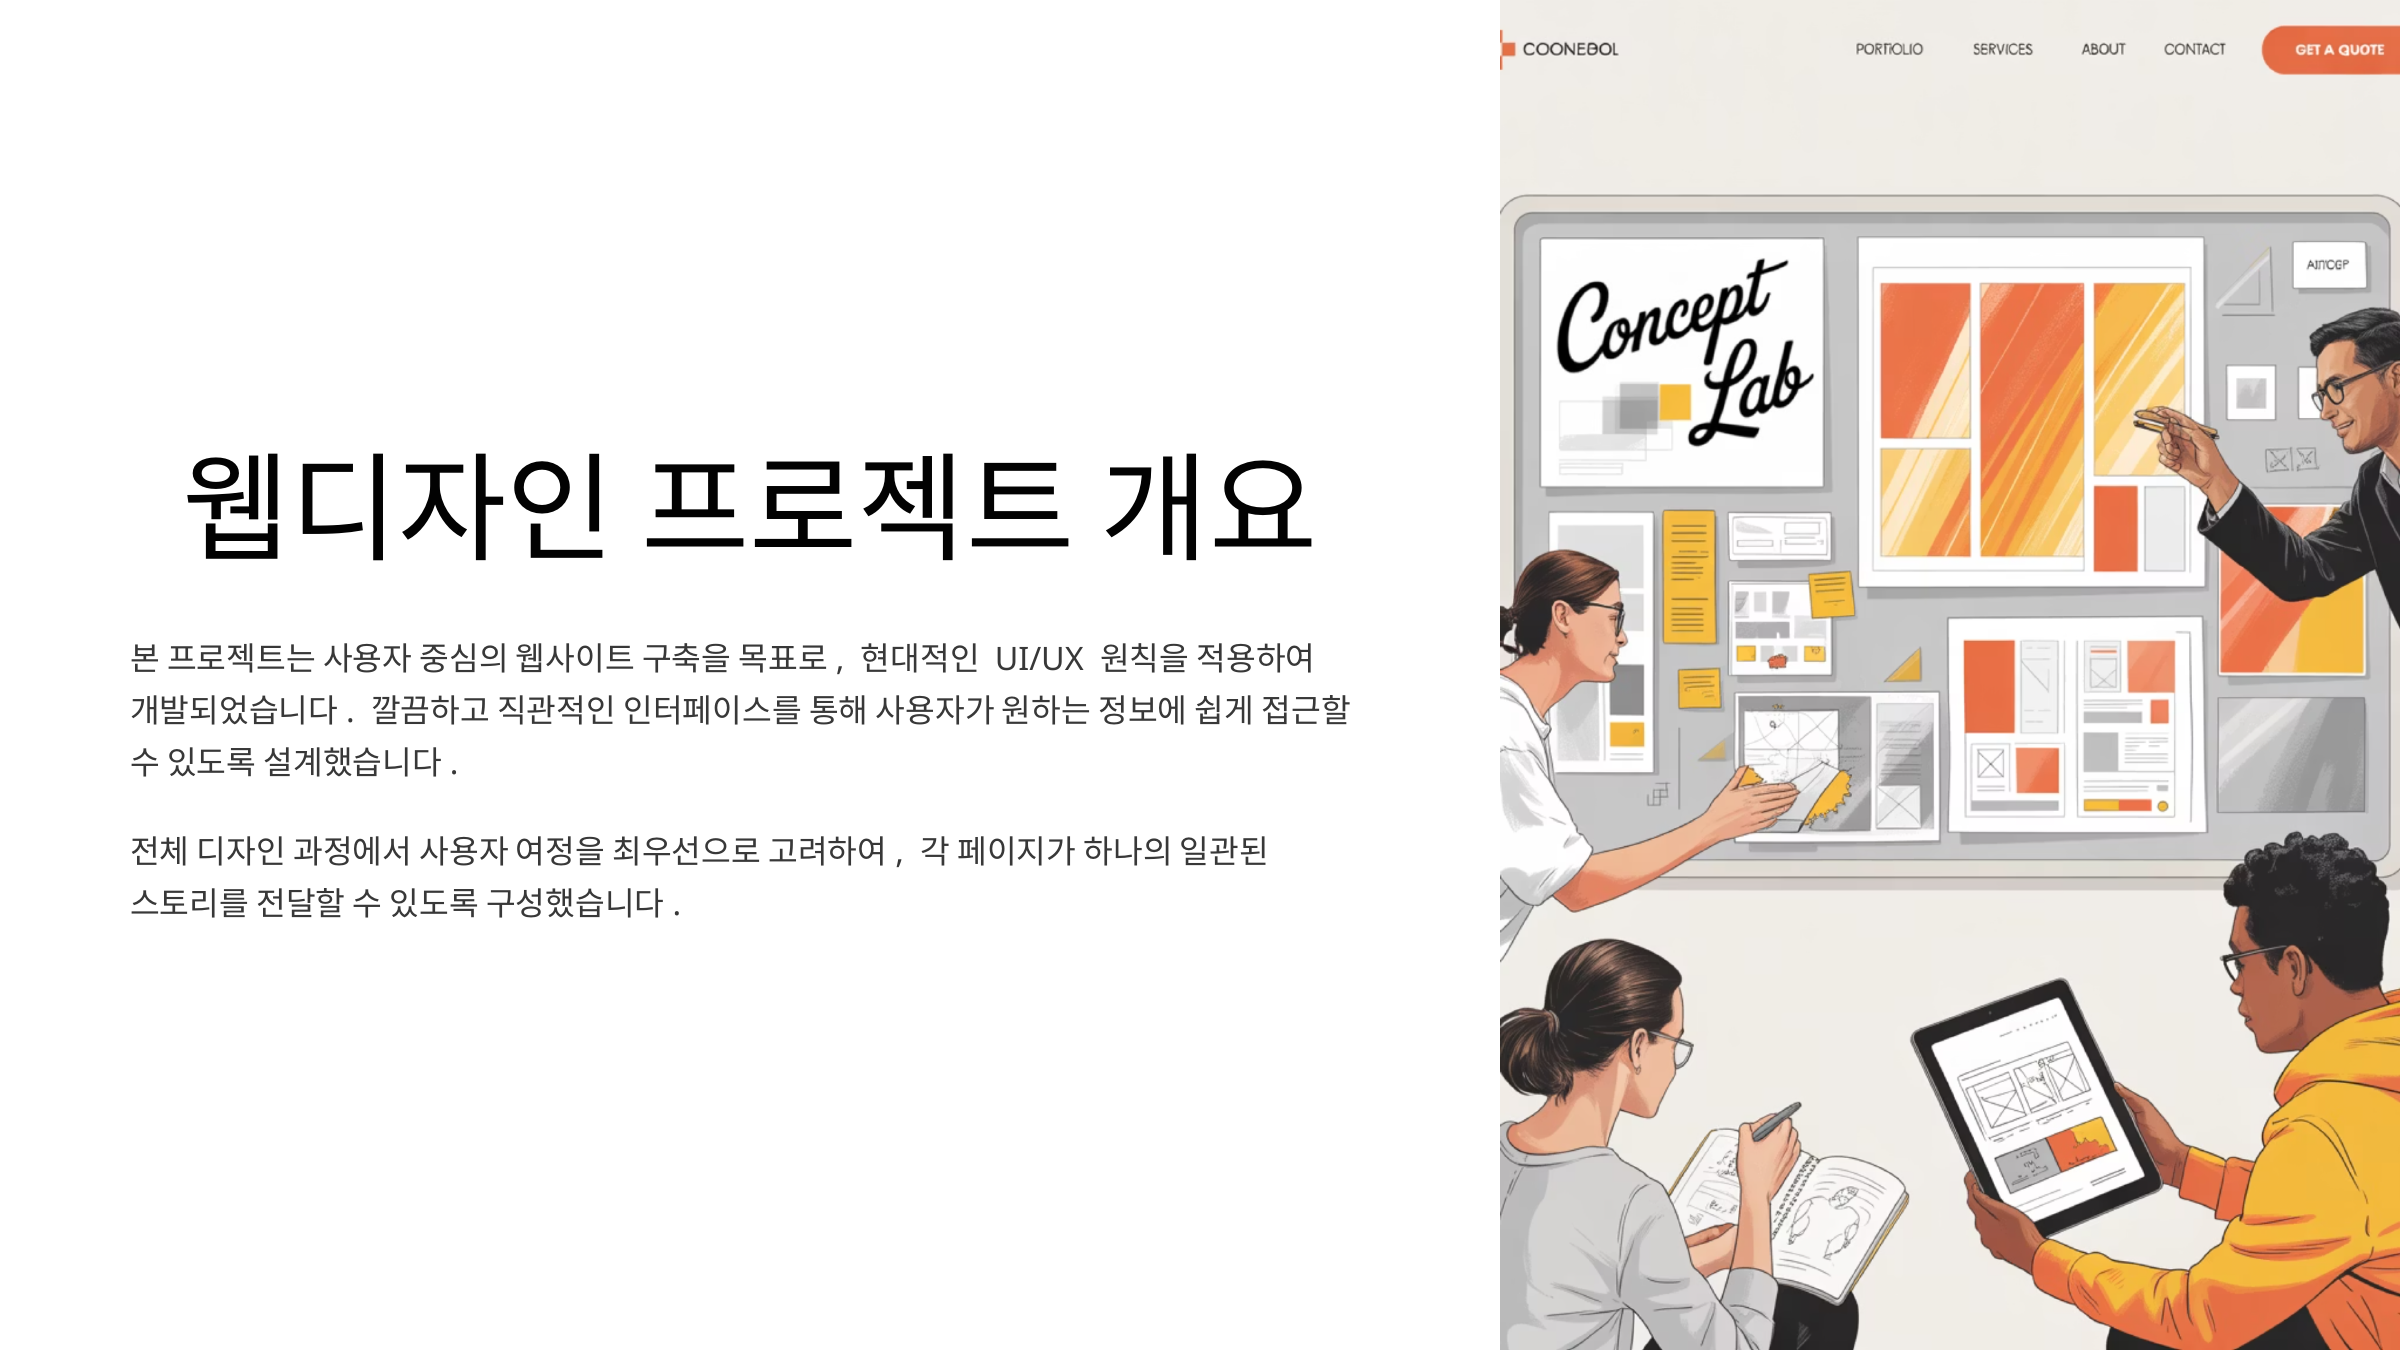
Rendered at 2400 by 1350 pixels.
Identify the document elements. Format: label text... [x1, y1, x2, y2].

text_box 전체 디자인 과정에서 사용자 여정을 최우선으로 고려하여, 각 페이지가 하나의 일관된 스토리를 전달할 수 있도록 구성했습니다. [130, 817, 1370, 922]
picture [1499, 0, 2400, 1350]
text_box 웹디자인 프로젝트 개요 [160, 428, 1340, 576]
text_box 본 프로젝트는 사용자 중심의 웹사이트 구축을 목표로, 현대적인 UI/UX 원칙을 적용하여 개발되었습니다. 깔끔하고 직관적인 인터페이스를 통해 사용자가 원하는 정보에 쉽게 접근할 수 있도록 설계했습니다. [130, 624, 1370, 781]
